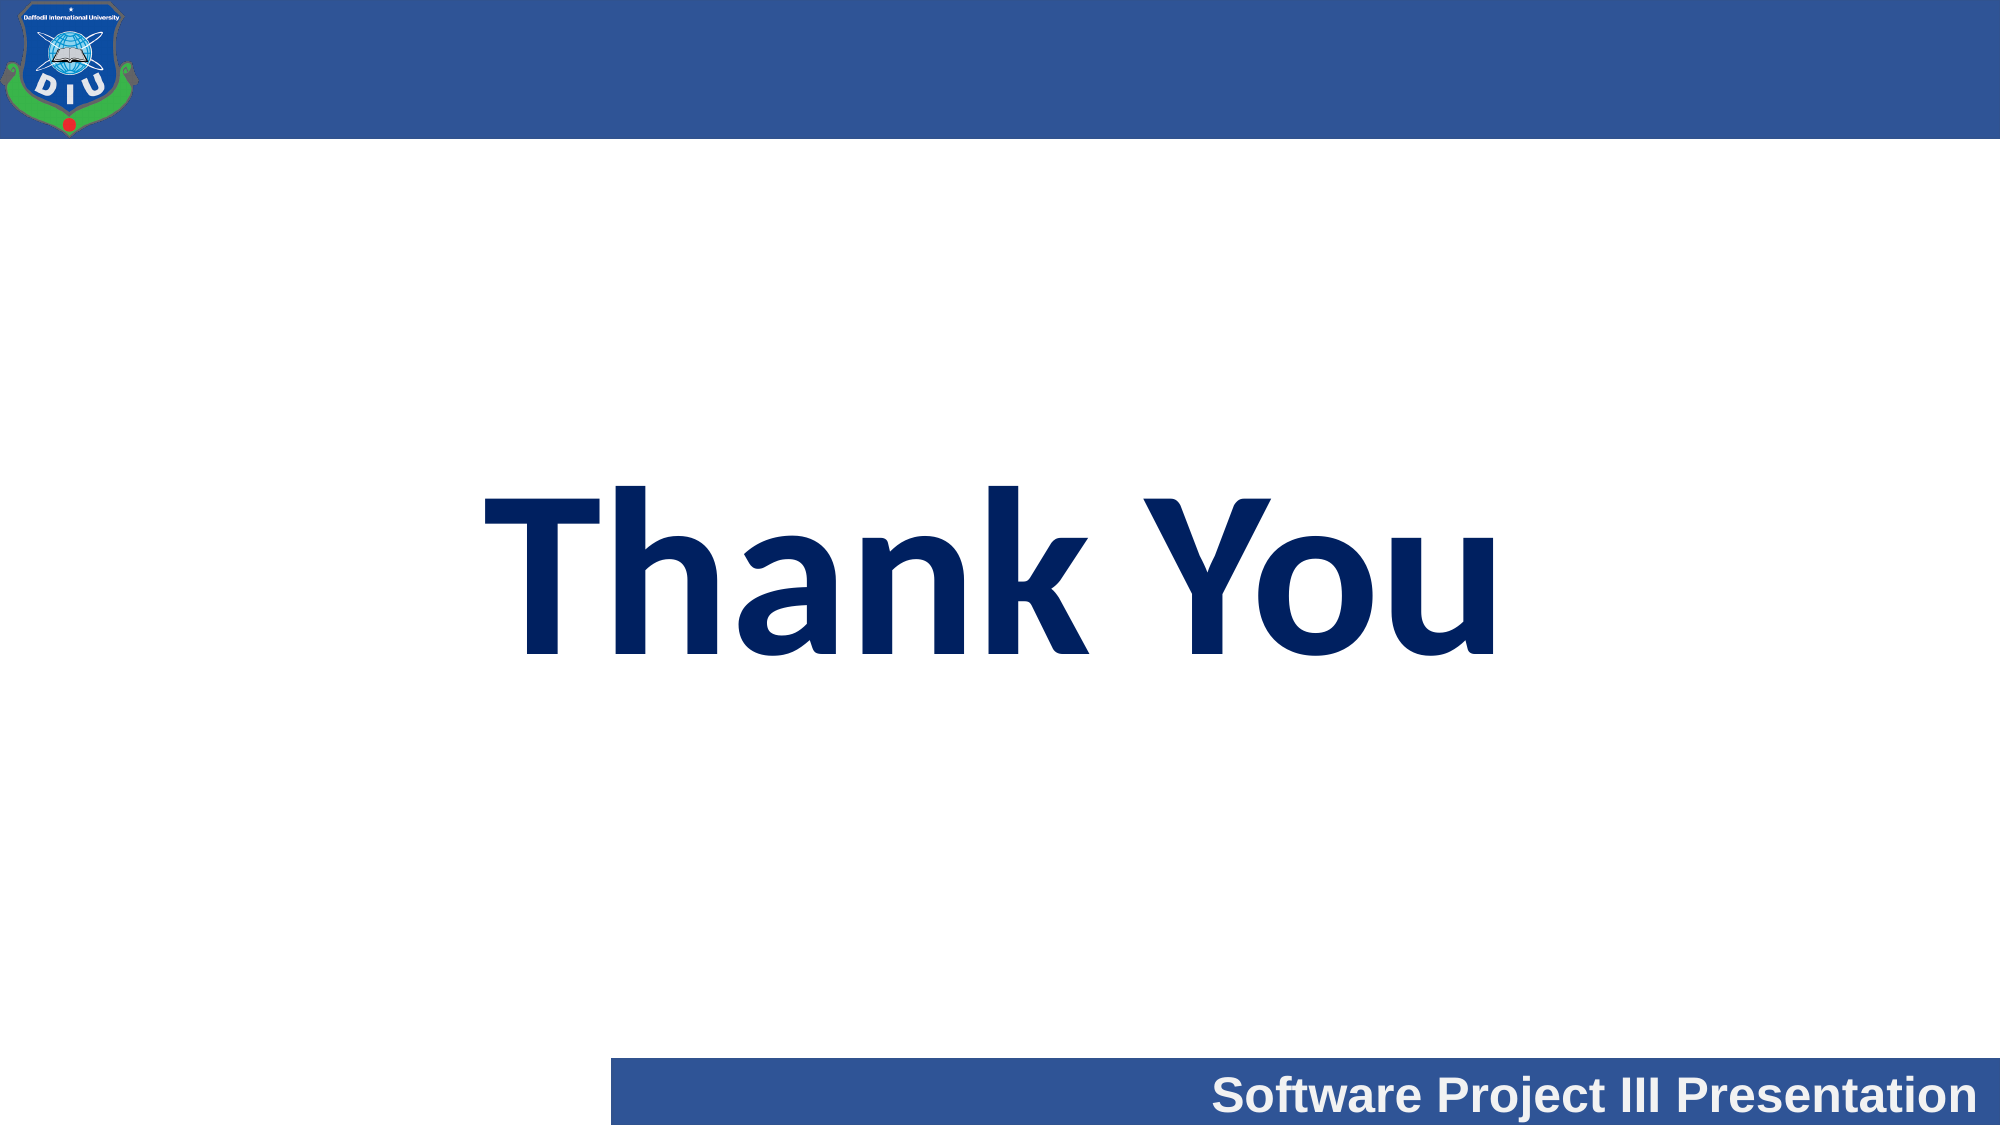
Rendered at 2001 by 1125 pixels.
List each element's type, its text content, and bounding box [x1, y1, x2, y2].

picture [0, 0, 139, 139]
text_box Software Project III Presentation [612, 1059, 2000, 1125]
text_box Thank You [72, 205, 1919, 1017]
text_box [140, 0, 2000, 139]
